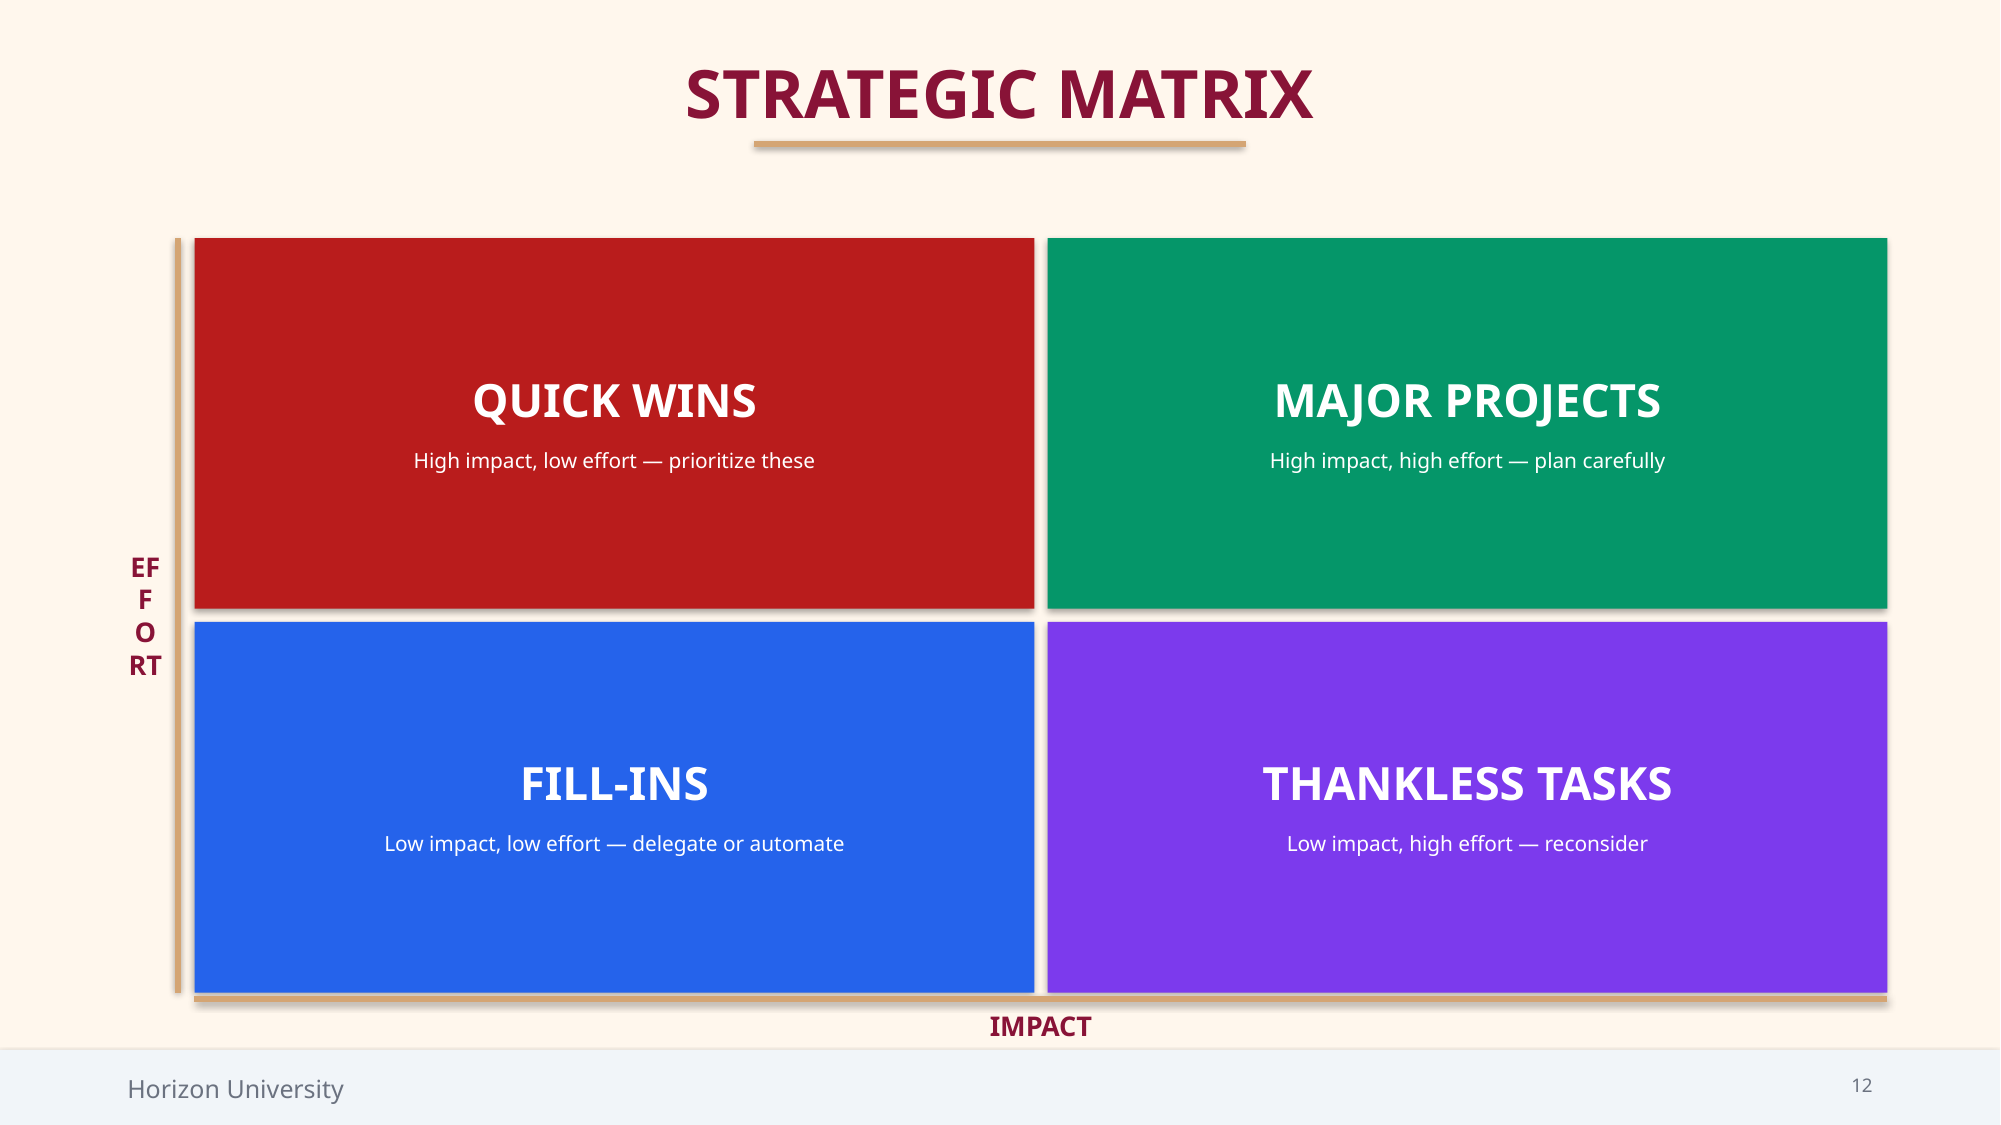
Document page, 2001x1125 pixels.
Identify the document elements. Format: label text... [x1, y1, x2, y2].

text_box Low impact, low effort — delegate or automate [214, 823, 1015, 864]
text_box High impact, low effort — prioritize these [214, 439, 1015, 480]
text_box MAJOR PROJECTS [1063, 363, 1872, 434]
text_box [1047, 621, 1888, 993]
text_box EFFORT [112, 543, 170, 688]
text_box Low impact, high effort — reconsider [1067, 823, 1868, 864]
text_box 12 [1821, 1066, 1888, 1104]
text_box High impact, high effort — plan carefully [1067, 439, 1868, 480]
text_box [1047, 237, 1888, 610]
text_box STRATEGIC MATRIX [112, 44, 1888, 140]
text_box QUICK WINS [210, 363, 1018, 434]
text_box [0, 1049, 2000, 1125]
text_box [194, 237, 1035, 610]
text_box FILL-INS [210, 747, 1018, 818]
text_box Horizon University [112, 1066, 605, 1112]
text_box [0, 0, 2000, 1049]
text_box IMPACT [194, 1011, 1888, 1049]
text_box THANKLESS TASKS [1063, 747, 1872, 818]
text_box [194, 621, 1035, 993]
